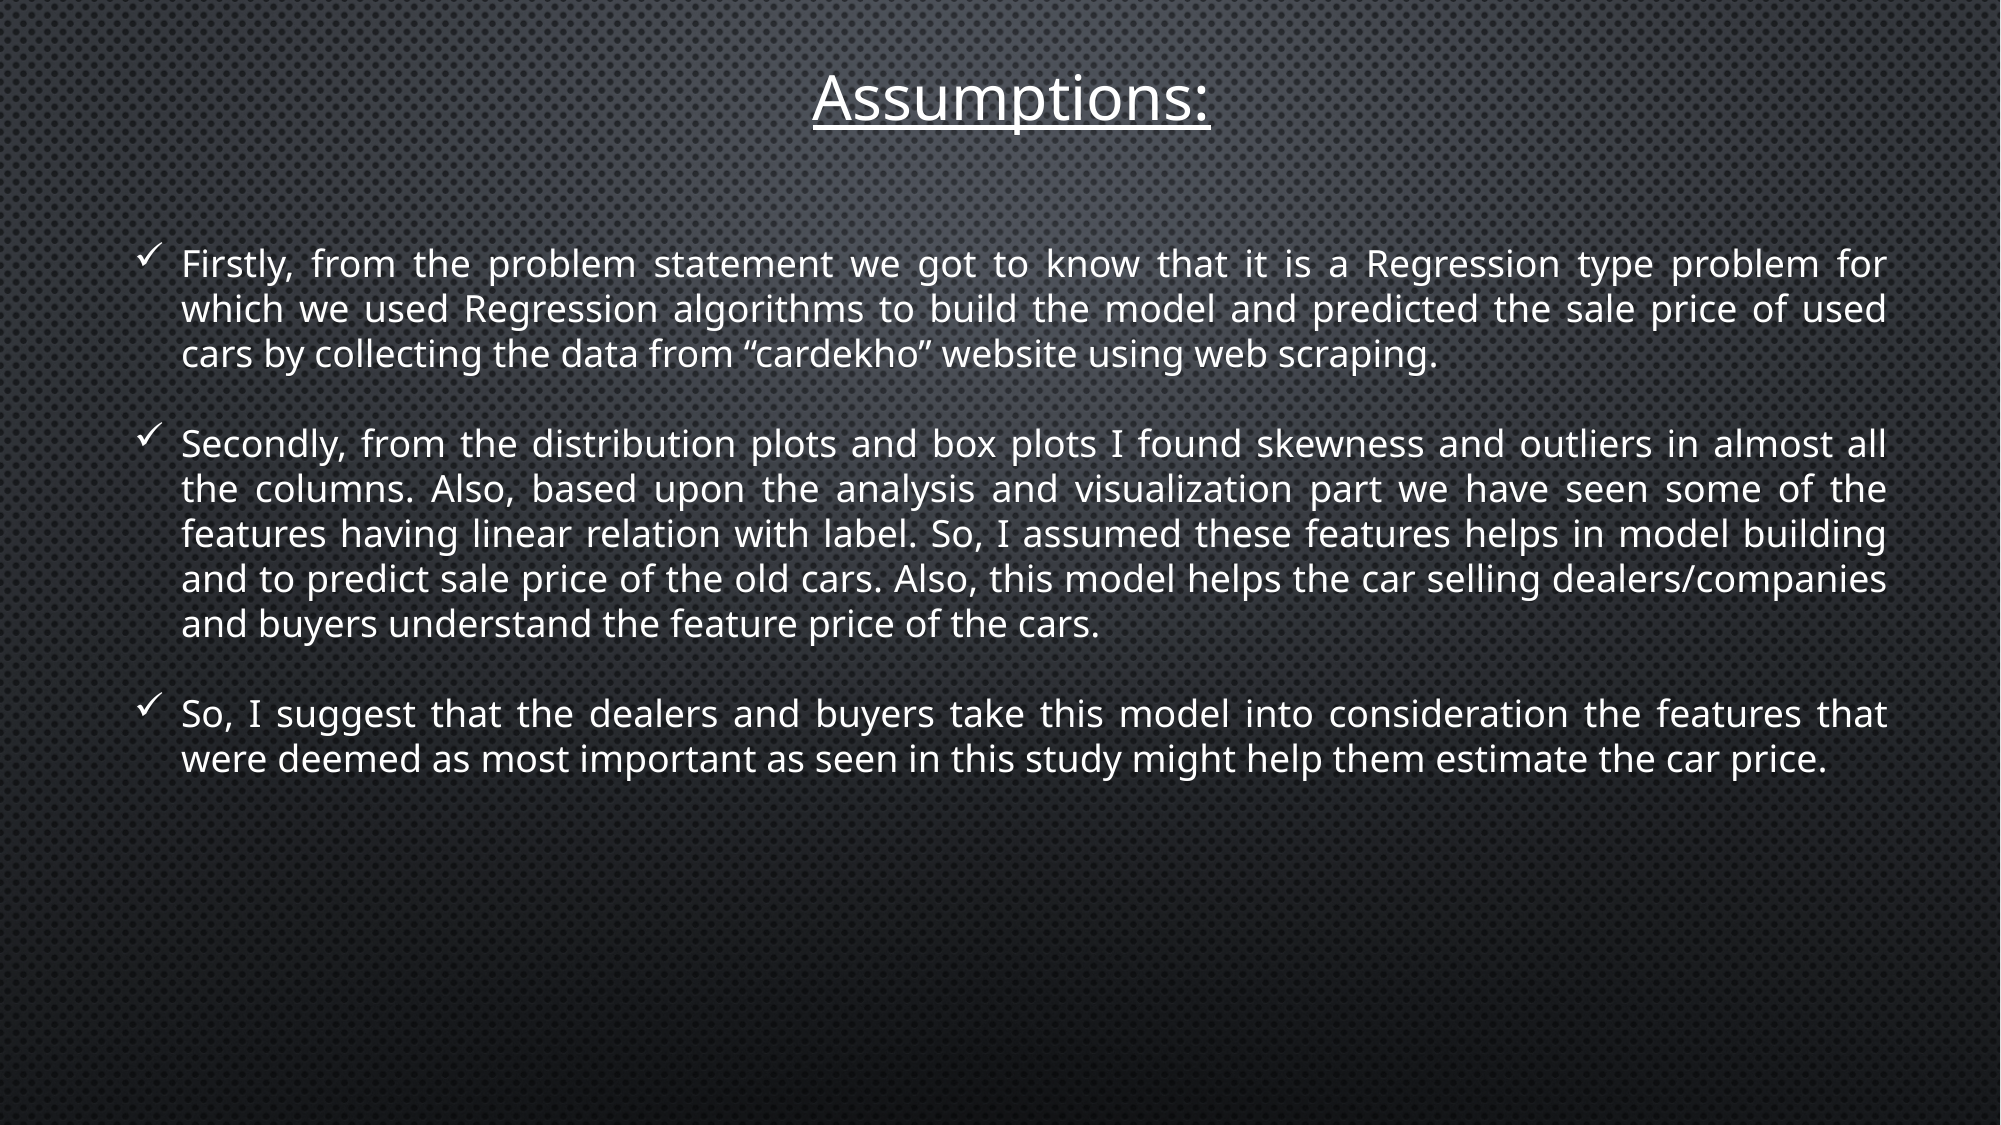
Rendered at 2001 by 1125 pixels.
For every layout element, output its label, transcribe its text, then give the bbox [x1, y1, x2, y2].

text_box Firstly, from the problem statement we got to know that it is a Regression type problem for which we used Regression algorithms to build the model and predicted the sale price of used cars by collecting the data from “cardekho” website using web scraping. Secondly, from the distribution plots and box plots I found skewness and outliers in almost all the columns. Also, based upon the analysis and visualization part we have seen some of the features having linear relation with label. So, I assumed these features helps in model building and to predict sale price of the old cars. Also, this model helps the car selling dealers/companies and buyers understand the feature price of the cars. So, I suggest that the dealers and buyers take this model into consideration the features that were deemed as most important as seen in this study might help them estimate the car price. [119, 232, 1905, 833]
text_box Assumptions: [119, 50, 1905, 141]
